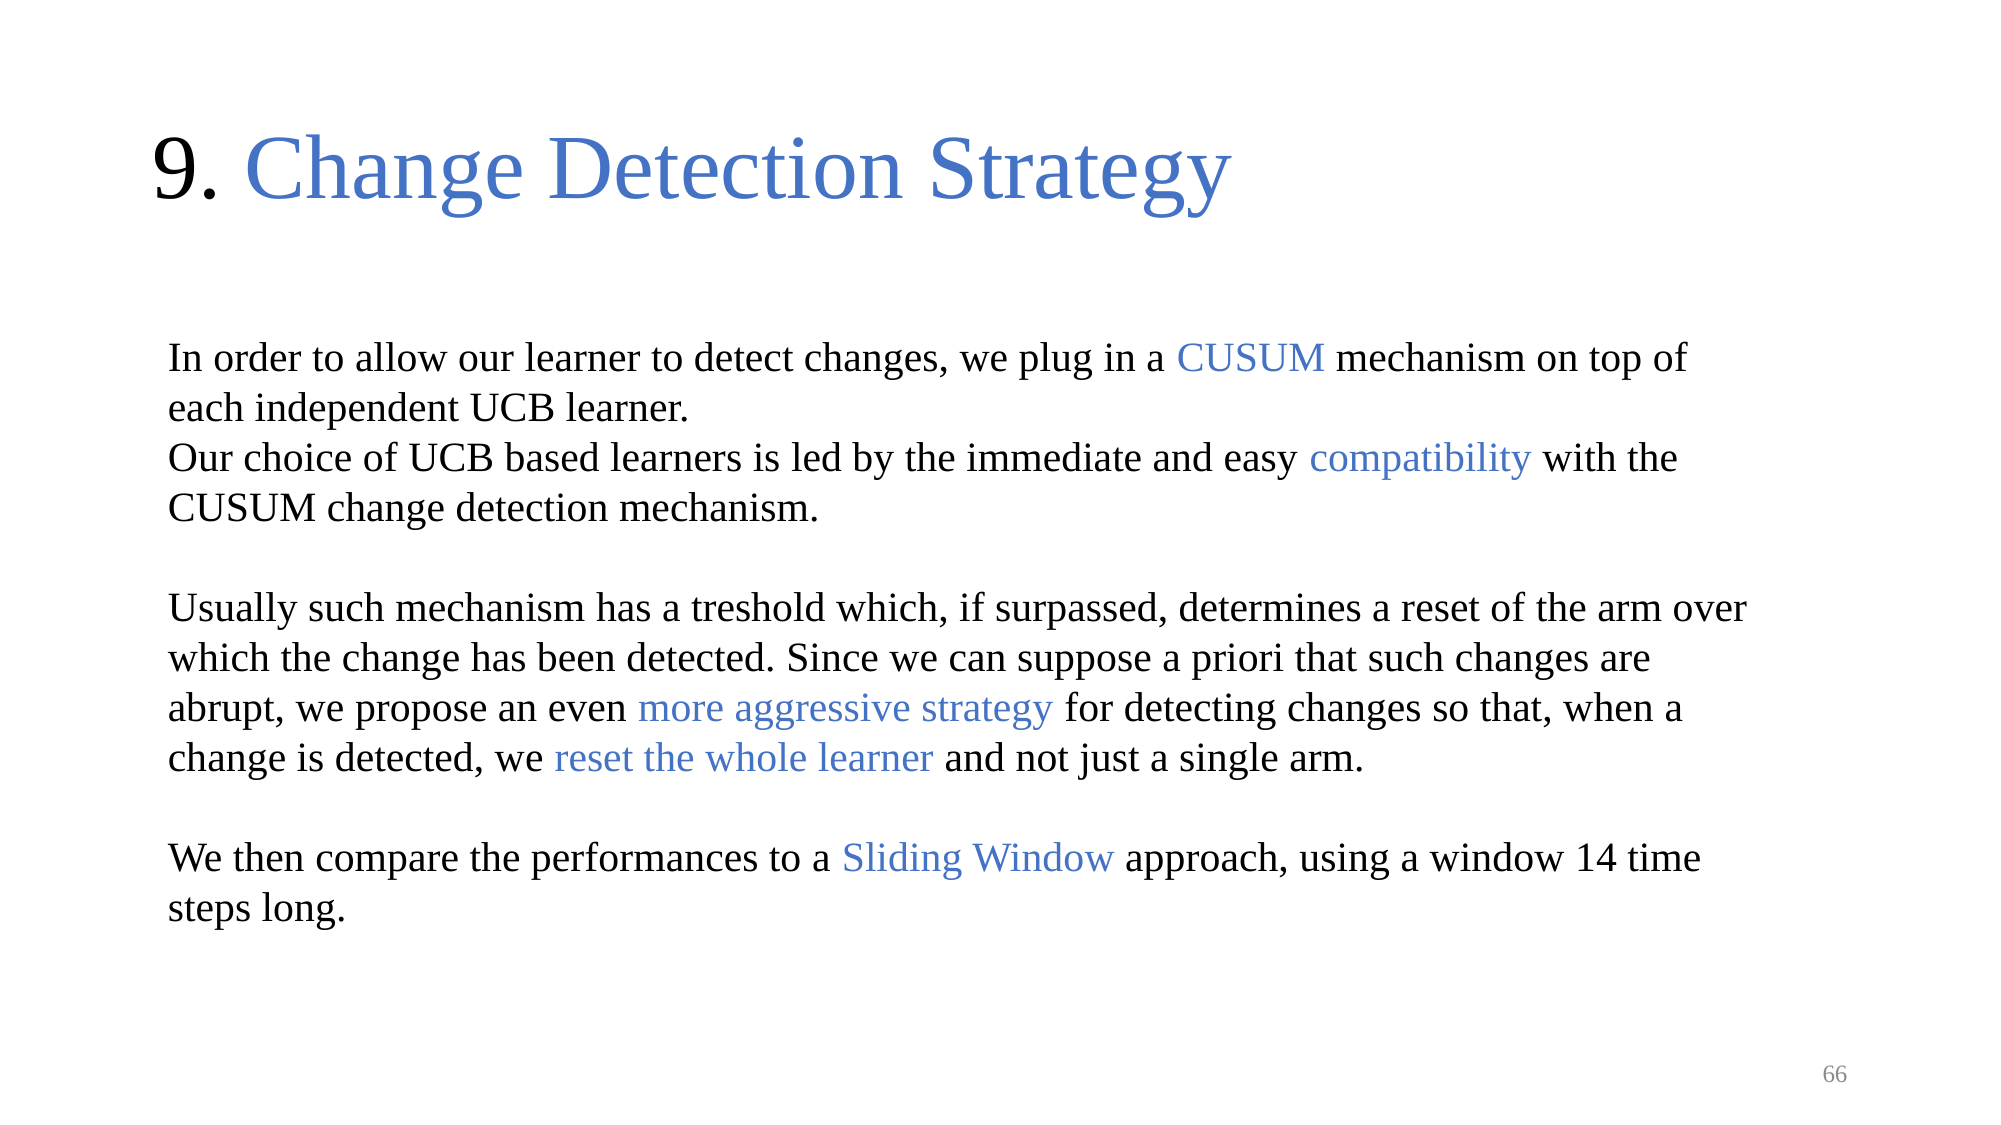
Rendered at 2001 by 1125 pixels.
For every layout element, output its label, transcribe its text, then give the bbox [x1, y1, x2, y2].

slide_number 66 [1412, 1042, 1863, 1103]
title 9. Change Detection Strategy [137, 59, 1863, 278]
text_box In order to allow our learner to detect changes, we plug in a CUSUM mechanism on top of each independent UCB learner. Our choice of UCB based learners is led by the immediate and easy compatibility with the CUSUM change detection mechanism. Usually such mechanism has a treshold which, if surpassed, determines a reset of the arm over which the change has been detected. Since we can suppose a priori that such changes are abrupt, we propose an even more aggressive strategy for detecting changes so that, when a change is detected, we reset the whole learner and not just a single arm. We then compare the performances to a Sliding Window approach, using a window 14 time steps long. [153, 322, 1765, 988]
